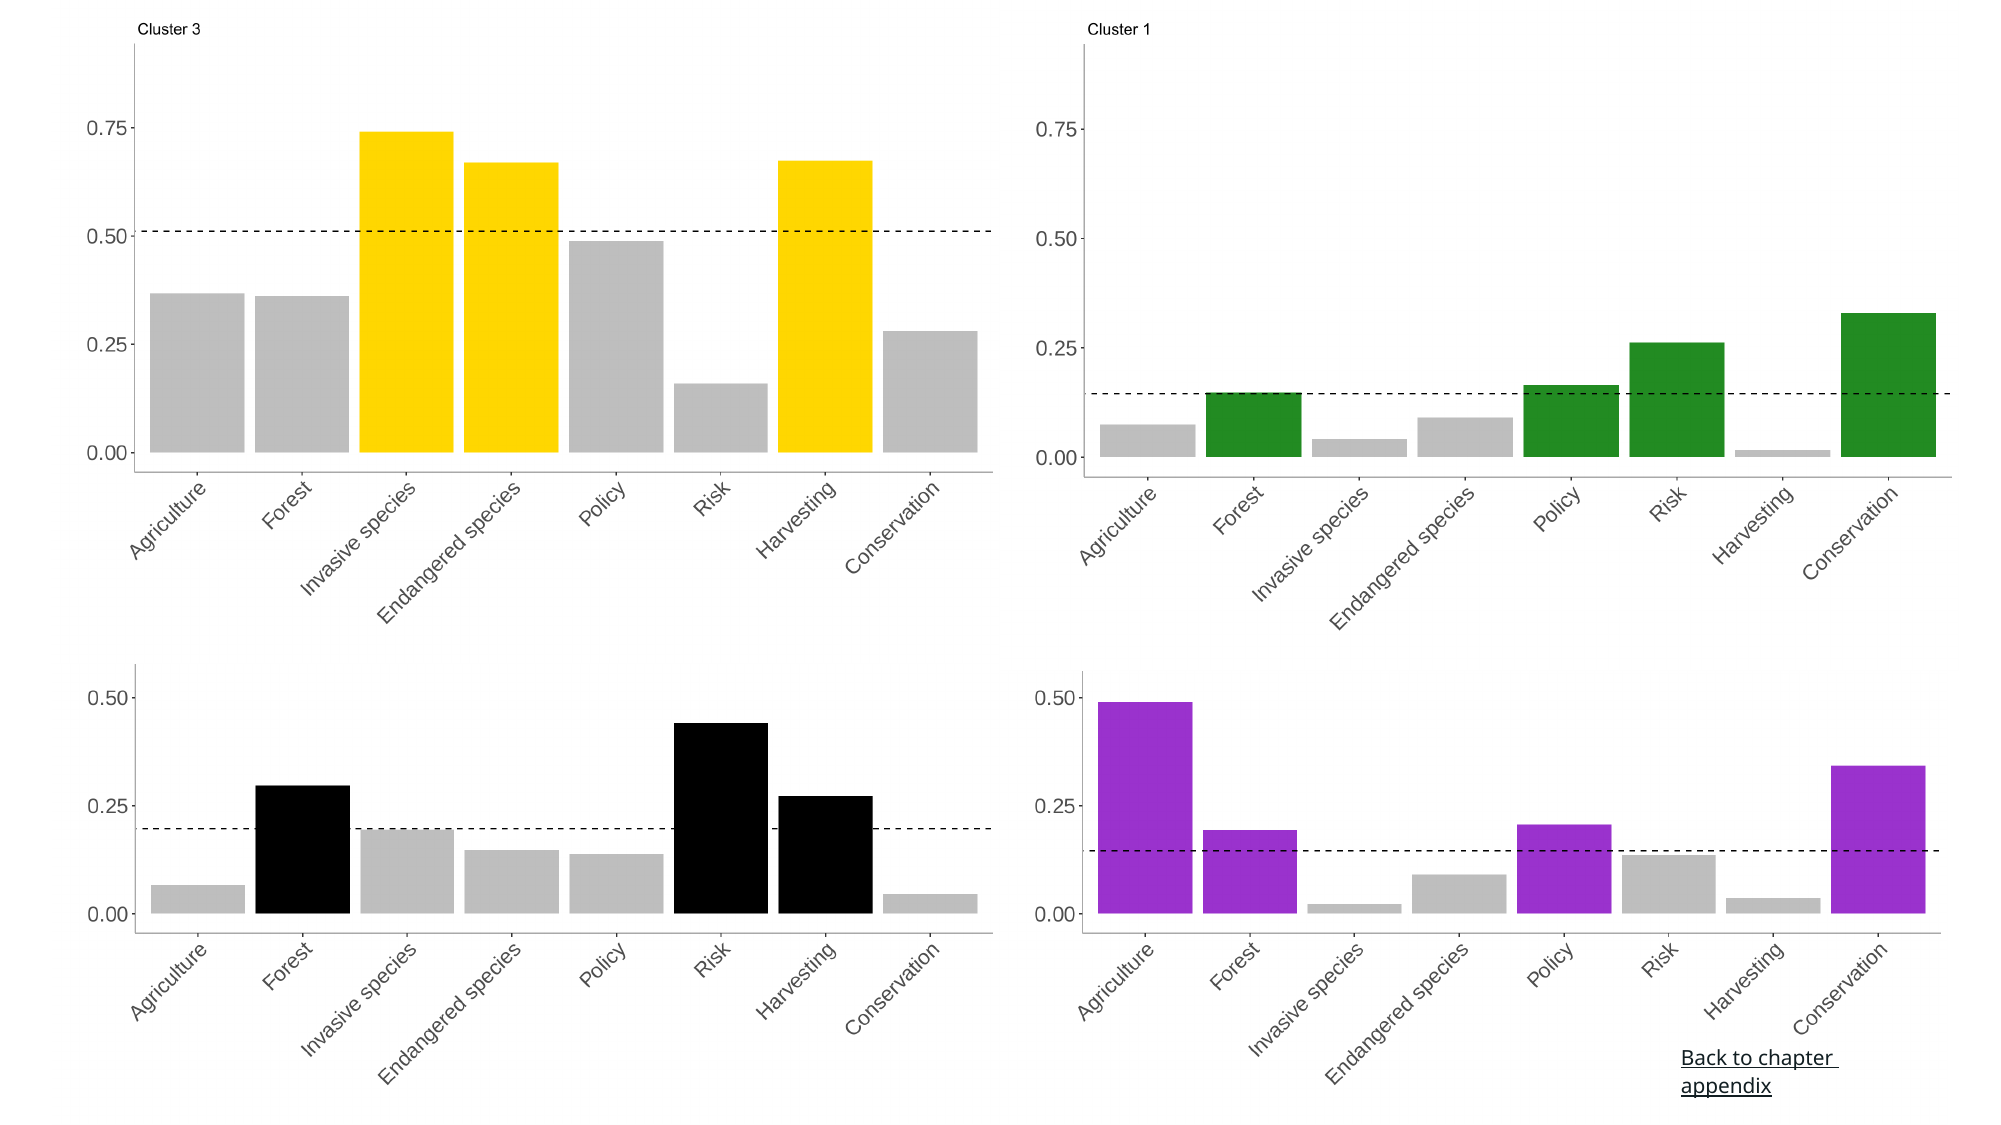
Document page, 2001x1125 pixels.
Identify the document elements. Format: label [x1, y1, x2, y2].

list [1001, 671, 1949, 1125]
picture [51, 0, 1959, 1125]
